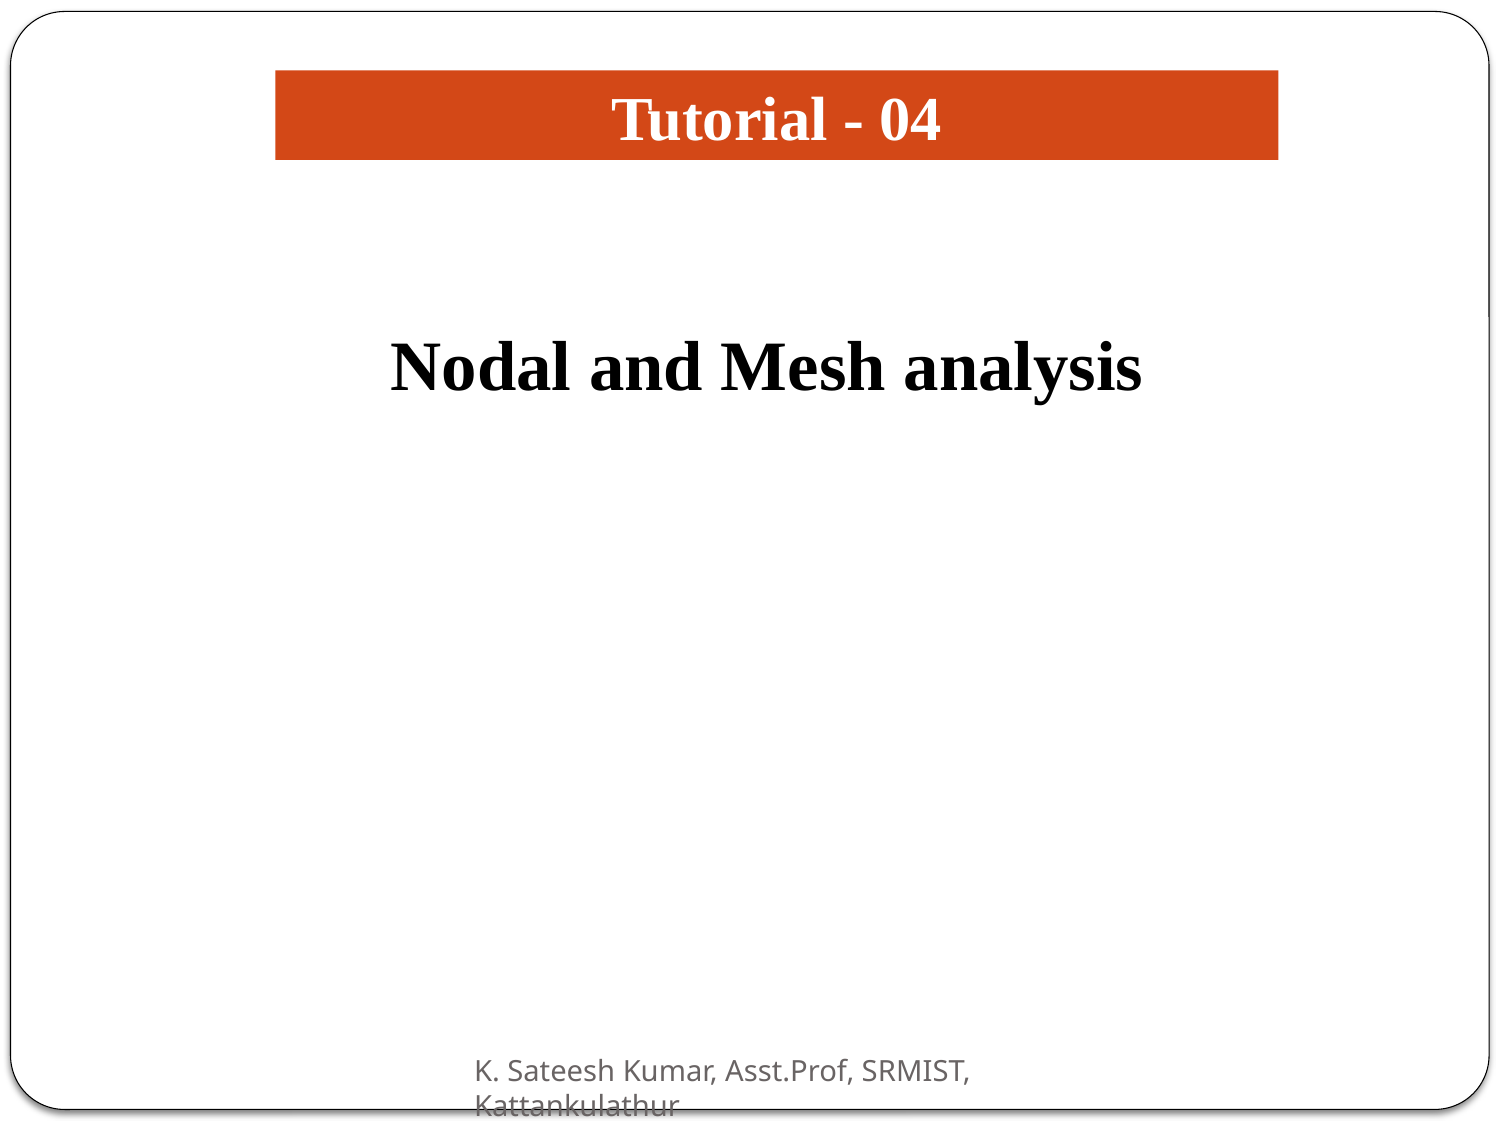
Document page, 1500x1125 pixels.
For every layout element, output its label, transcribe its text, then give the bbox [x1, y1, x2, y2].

footer K. Sateesh Kumar, Asst.Prof, SRMIST, Kattankulathur [459, 1050, 1041, 1125]
text_box Tutorial - 04 [275, 70, 1279, 160]
text_box Nodal and Mesh analysis [248, 269, 1287, 412]
